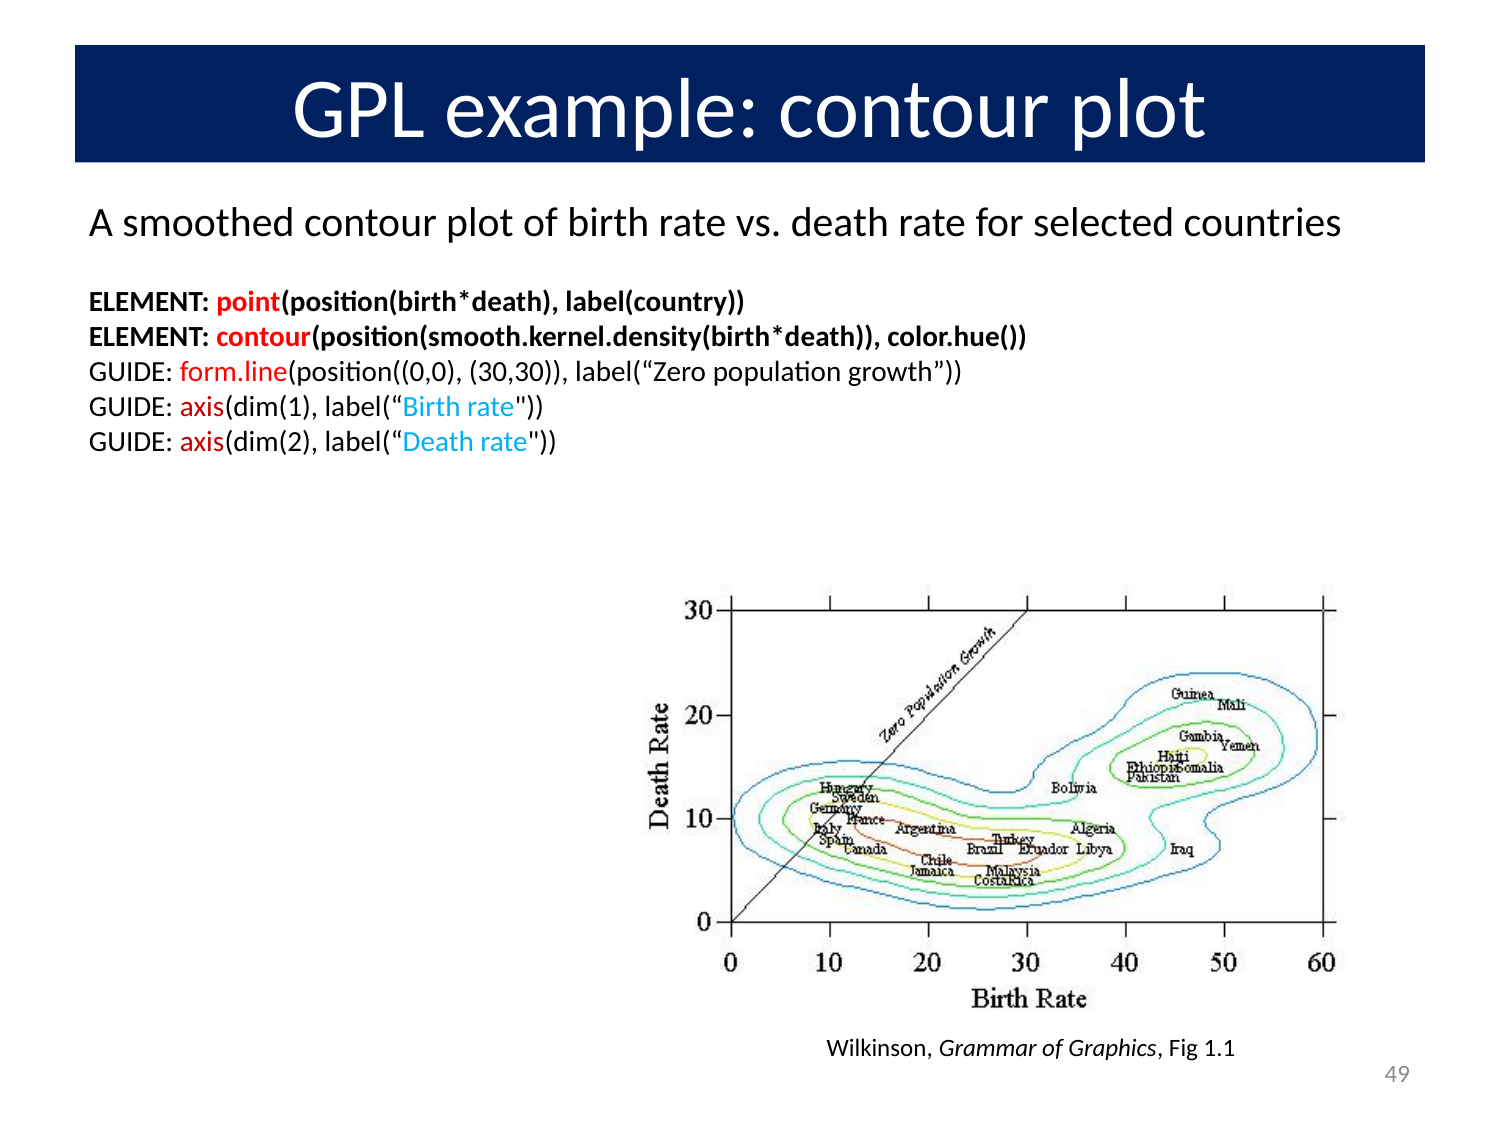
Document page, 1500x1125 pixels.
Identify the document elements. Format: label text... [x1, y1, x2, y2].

text_box A smoothed contour plot of birth rate vs. death rate for selected countries [73, 187, 1424, 253]
text_box Wilkinson, Grammar of Graphics, Fig 1.1 [774, 1024, 1288, 1070]
title GPL example: contour plot [75, 45, 1425, 163]
text_box ELEMENT: point(position(birth*death), label(country)) ELEMENT: contour(position(smooth.kernel.density(birth*death)), color.hue()) GUIDE: form.line(position((0,0), (30,30)), label(“Zero population growth”)) GUIDE: axis(dim(1), label(“Birth rate")) GUIDE: axis(dim(2), label(“Death rate")) [73, 274, 1424, 465]
slide_number 49 [1074, 1042, 1425, 1103]
picture [637, 574, 1354, 1012]
